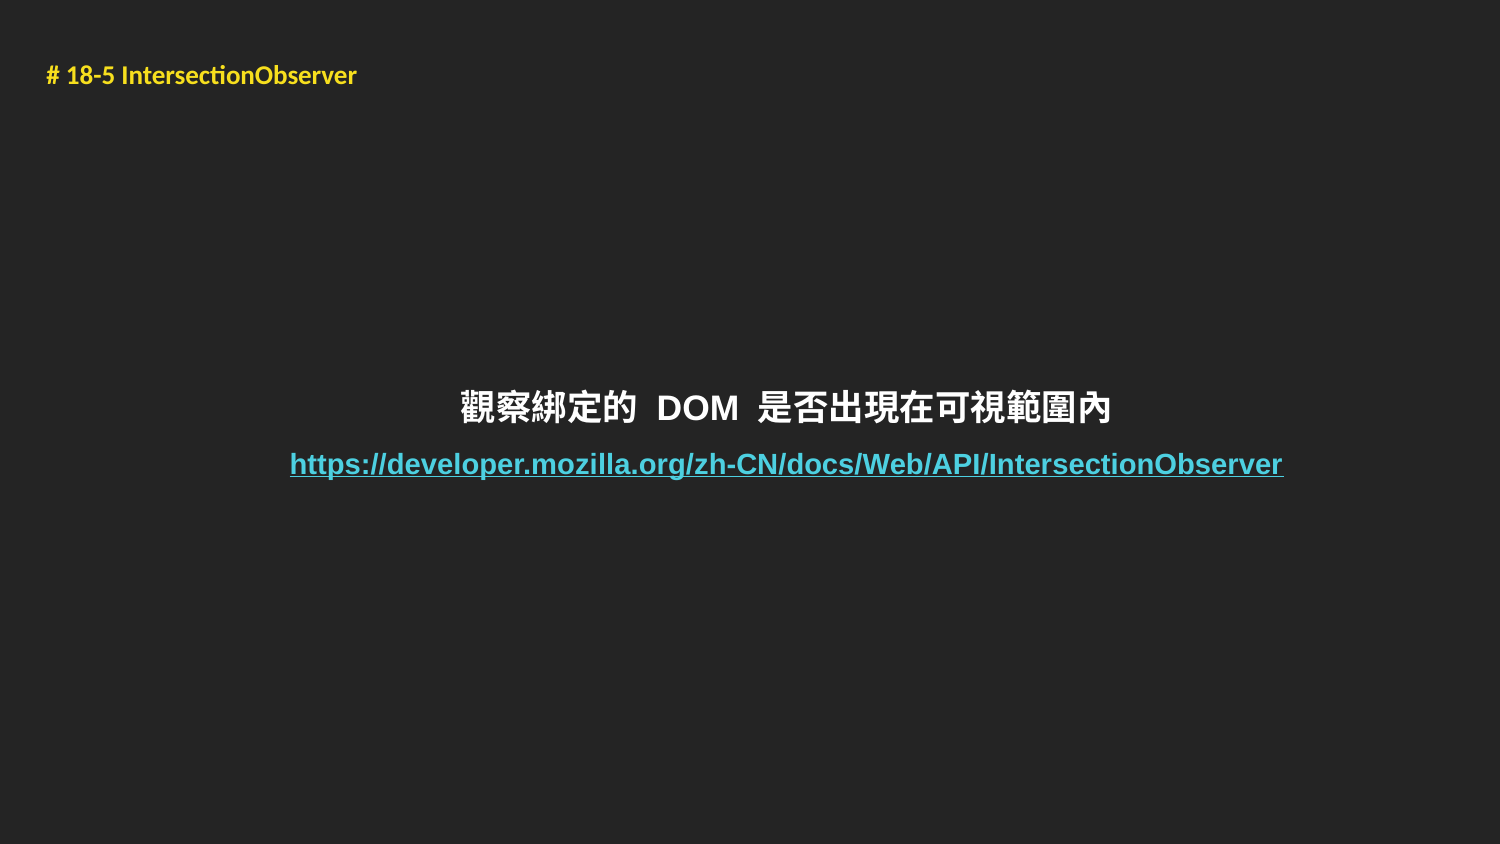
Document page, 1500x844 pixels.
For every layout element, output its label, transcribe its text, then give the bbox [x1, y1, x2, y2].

text_box 觀察綁定的 DOM 是否出現在可視範圍內 https://developer.mozilla.org/zh-CN/docs/Web/API/IntersectionObserver [149, 319, 1424, 524]
text_box # 18-5 IntersectionObserver [31, 26, 750, 105]
